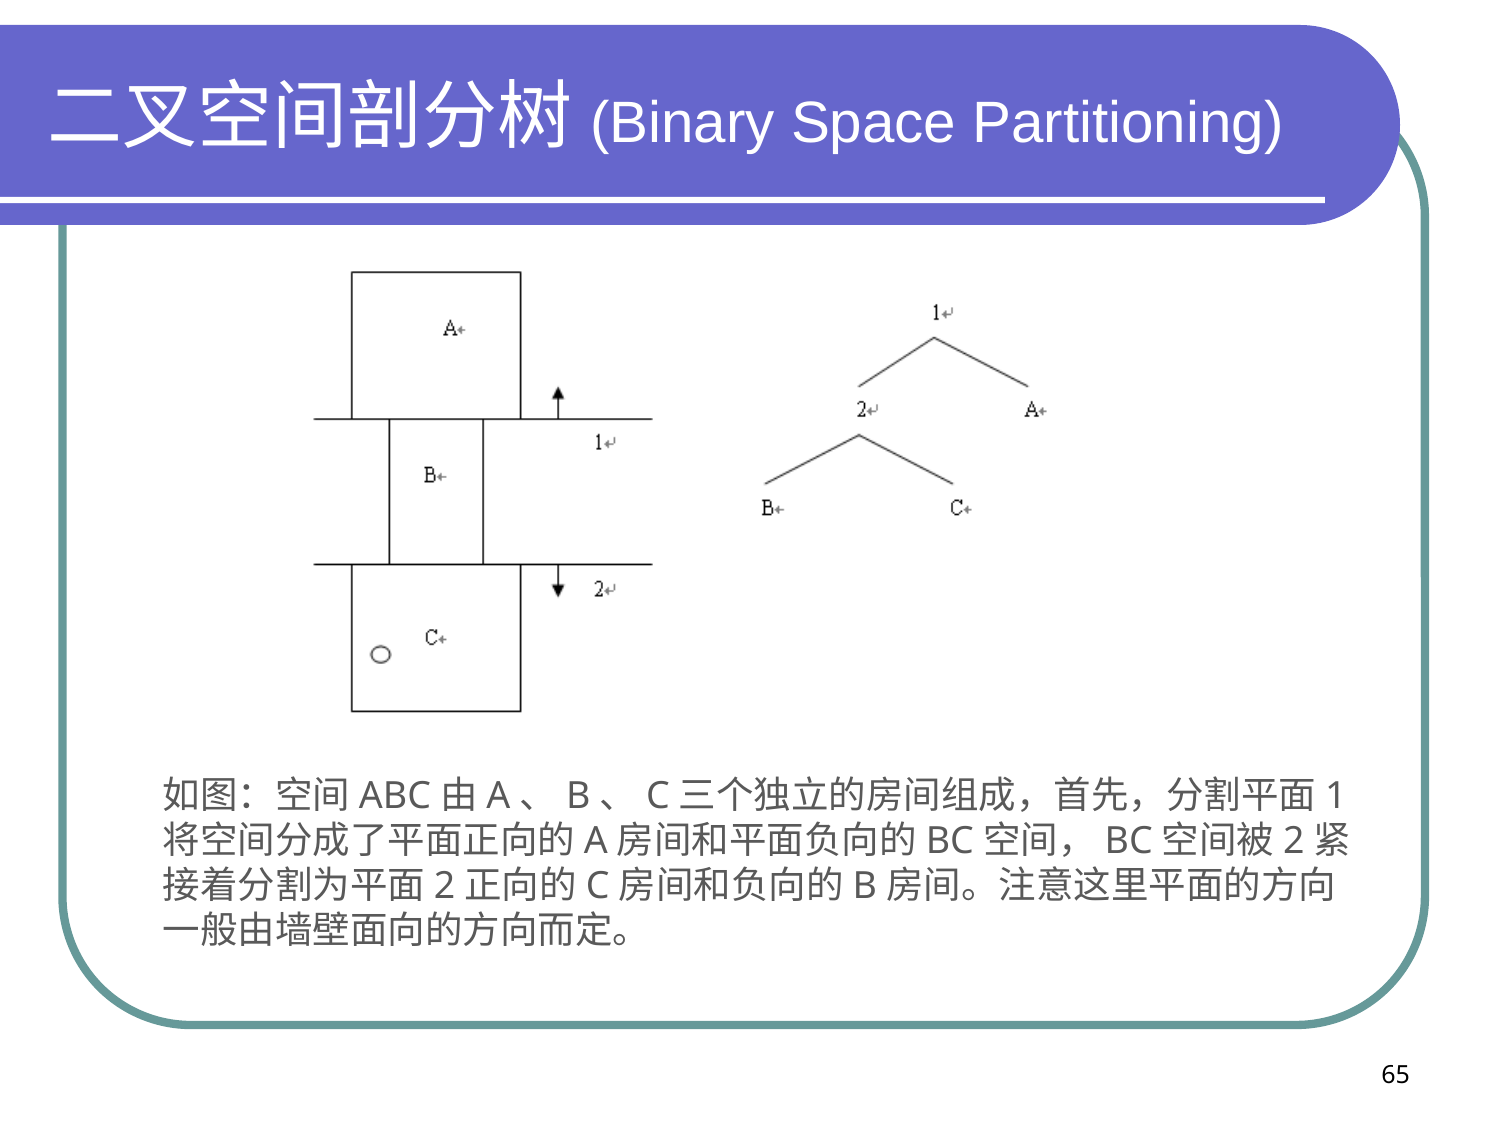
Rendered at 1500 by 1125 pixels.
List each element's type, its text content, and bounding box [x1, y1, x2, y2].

picture [305, 266, 1076, 740]
slide_number 65 [1074, 1024, 1426, 1101]
title 二叉空间剖分树(Binary Space Partitioning) [32, 37, 1347, 188]
text_box 如图：空间ABC由A、B、C三个独立的房间组成，首先，分割平面1将空间分成了平面正向的A房间和平面负向的BC空间，BC空间被2紧接着分割为平面2正向的C房间和负向的B房间。注意这里平面的方向一般由墙壁面向的方向而定。 [147, 763, 1376, 958]
